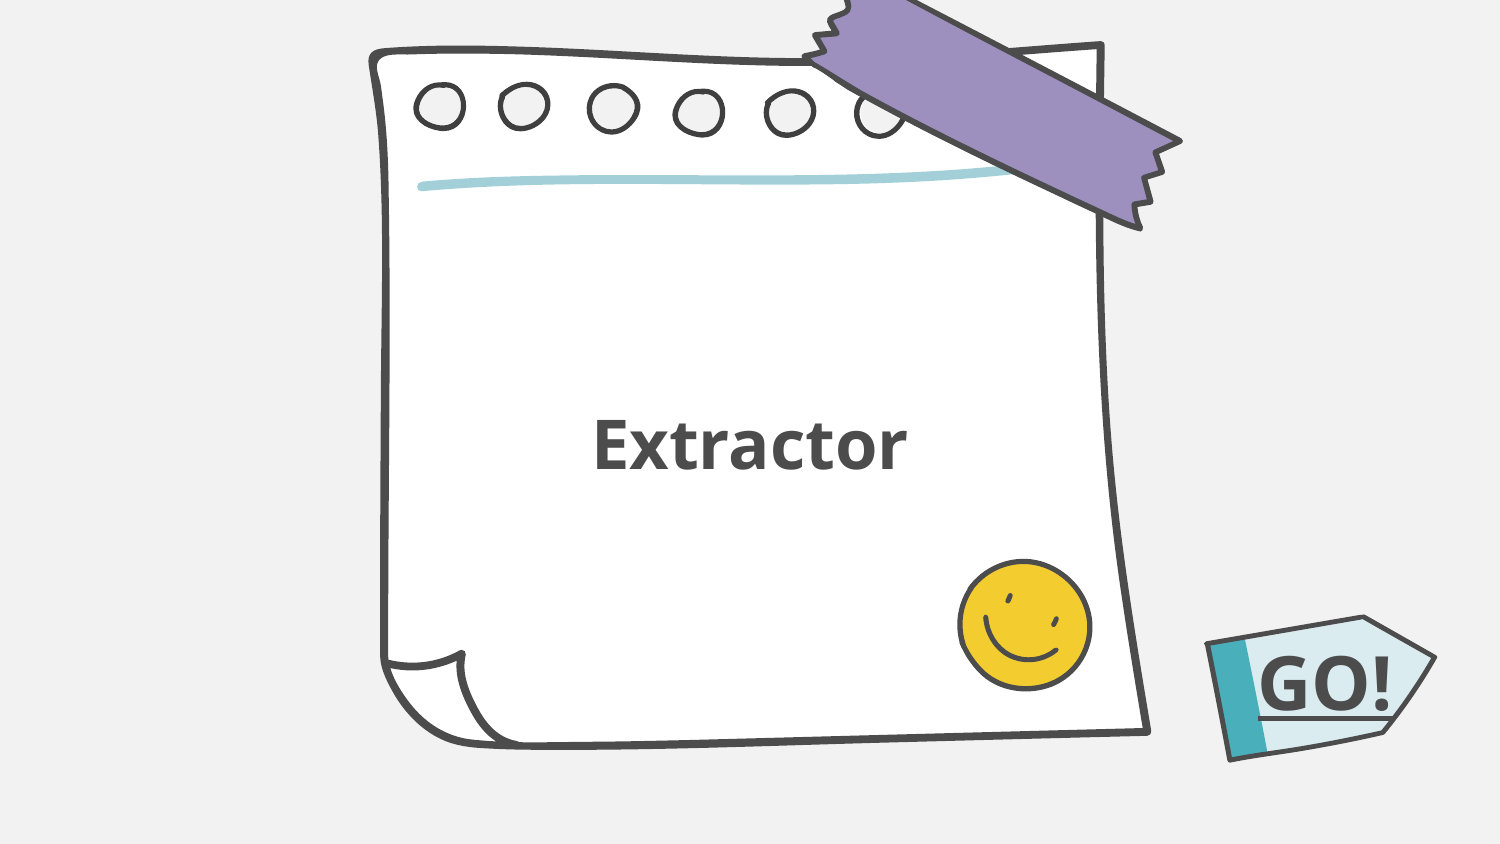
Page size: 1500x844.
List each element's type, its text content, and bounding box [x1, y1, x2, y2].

subtitle [244, 549, 1256, 680]
text_box GO! [1242, 620, 1428, 751]
title Extractor [394, 161, 1106, 499]
